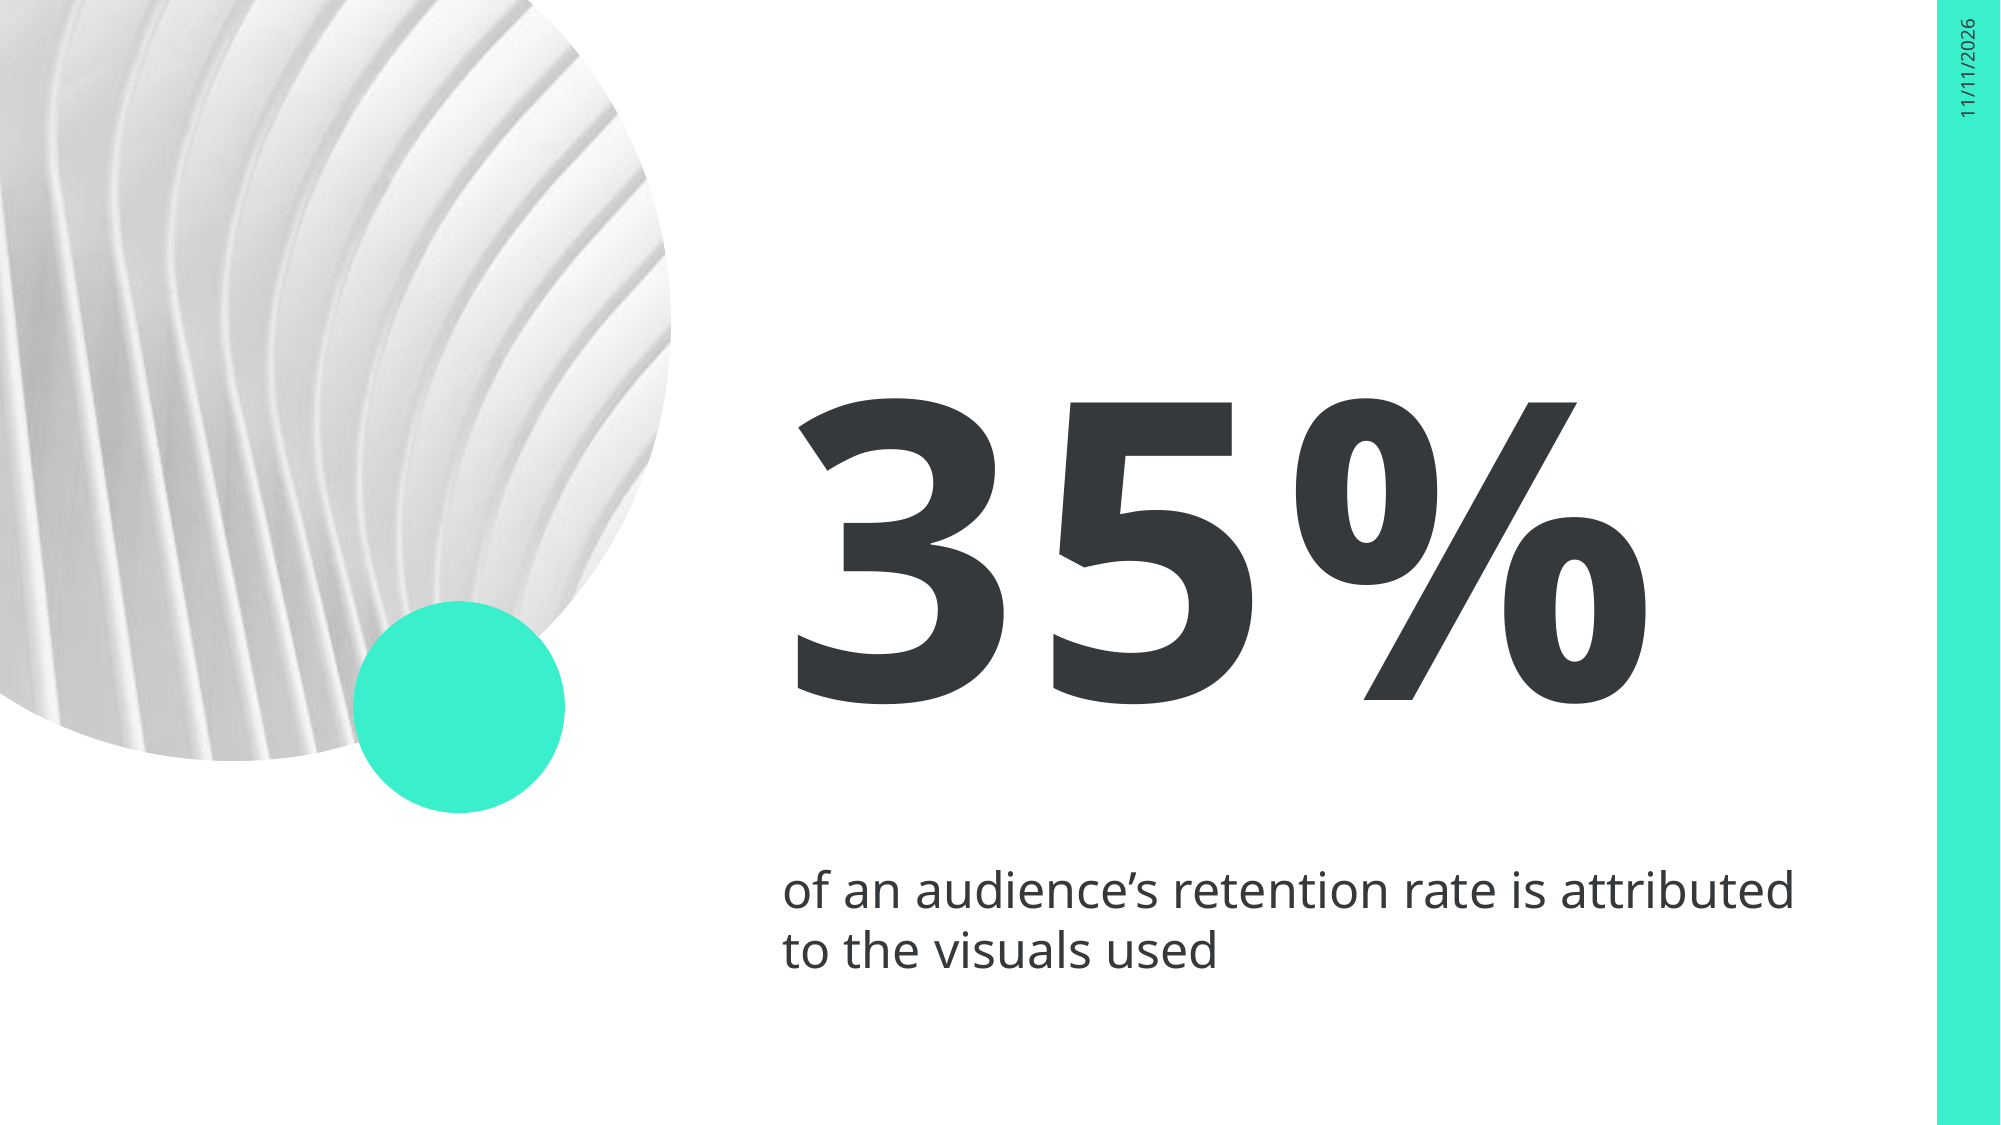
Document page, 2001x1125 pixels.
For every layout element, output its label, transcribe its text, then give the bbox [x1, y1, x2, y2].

list of an audience’s retention rate is attributed to the visuals used [767, 843, 1841, 1020]
picture [0, 0, 671, 762]
title 35% [767, 104, 1841, 791]
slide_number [1937, 0, 2000, 139]
